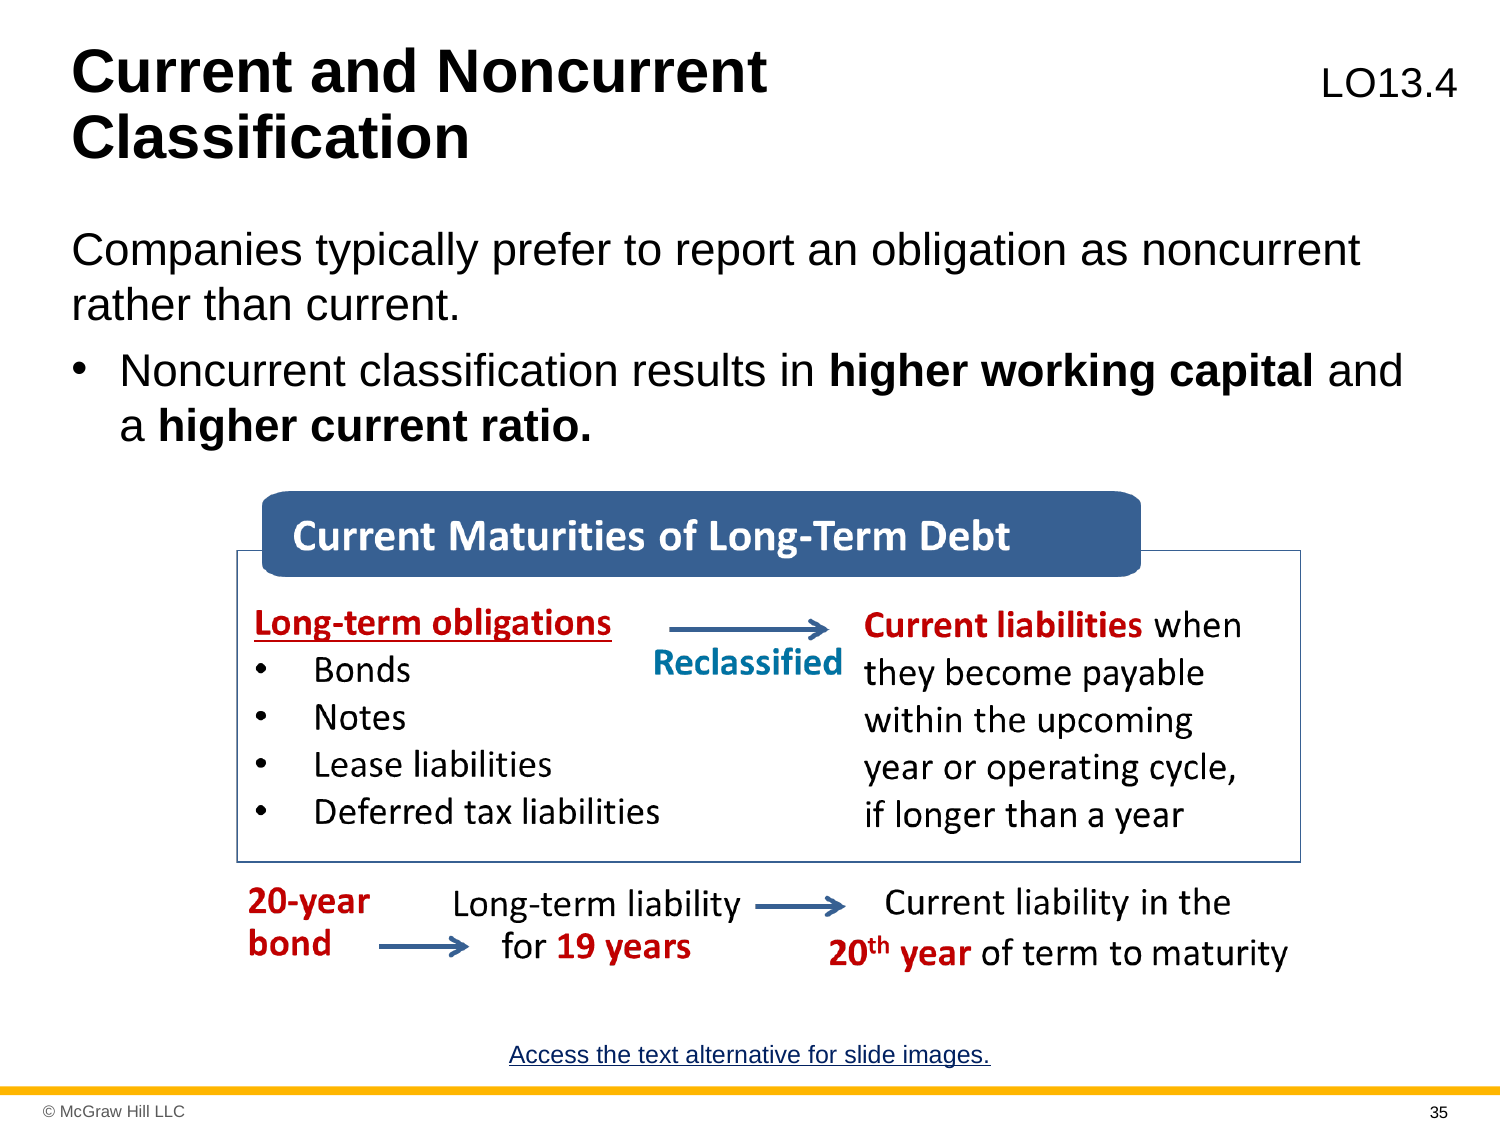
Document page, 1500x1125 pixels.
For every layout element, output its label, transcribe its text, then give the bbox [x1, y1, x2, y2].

slide_number 35 [1415, 1094, 1474, 1122]
list Access the text alternative for slide images. [487, 1037, 1013, 1069]
list L O13.4 [1305, 47, 1480, 110]
list Companies typically prefer to report an obligation as noncurrent rather than current. Noncurrent classification results in higher working capital and a higher current ratio. [56, 212, 1444, 459]
picture [188, 491, 1312, 1000]
title Current and Noncurrent Classification [56, 31, 1171, 180]
